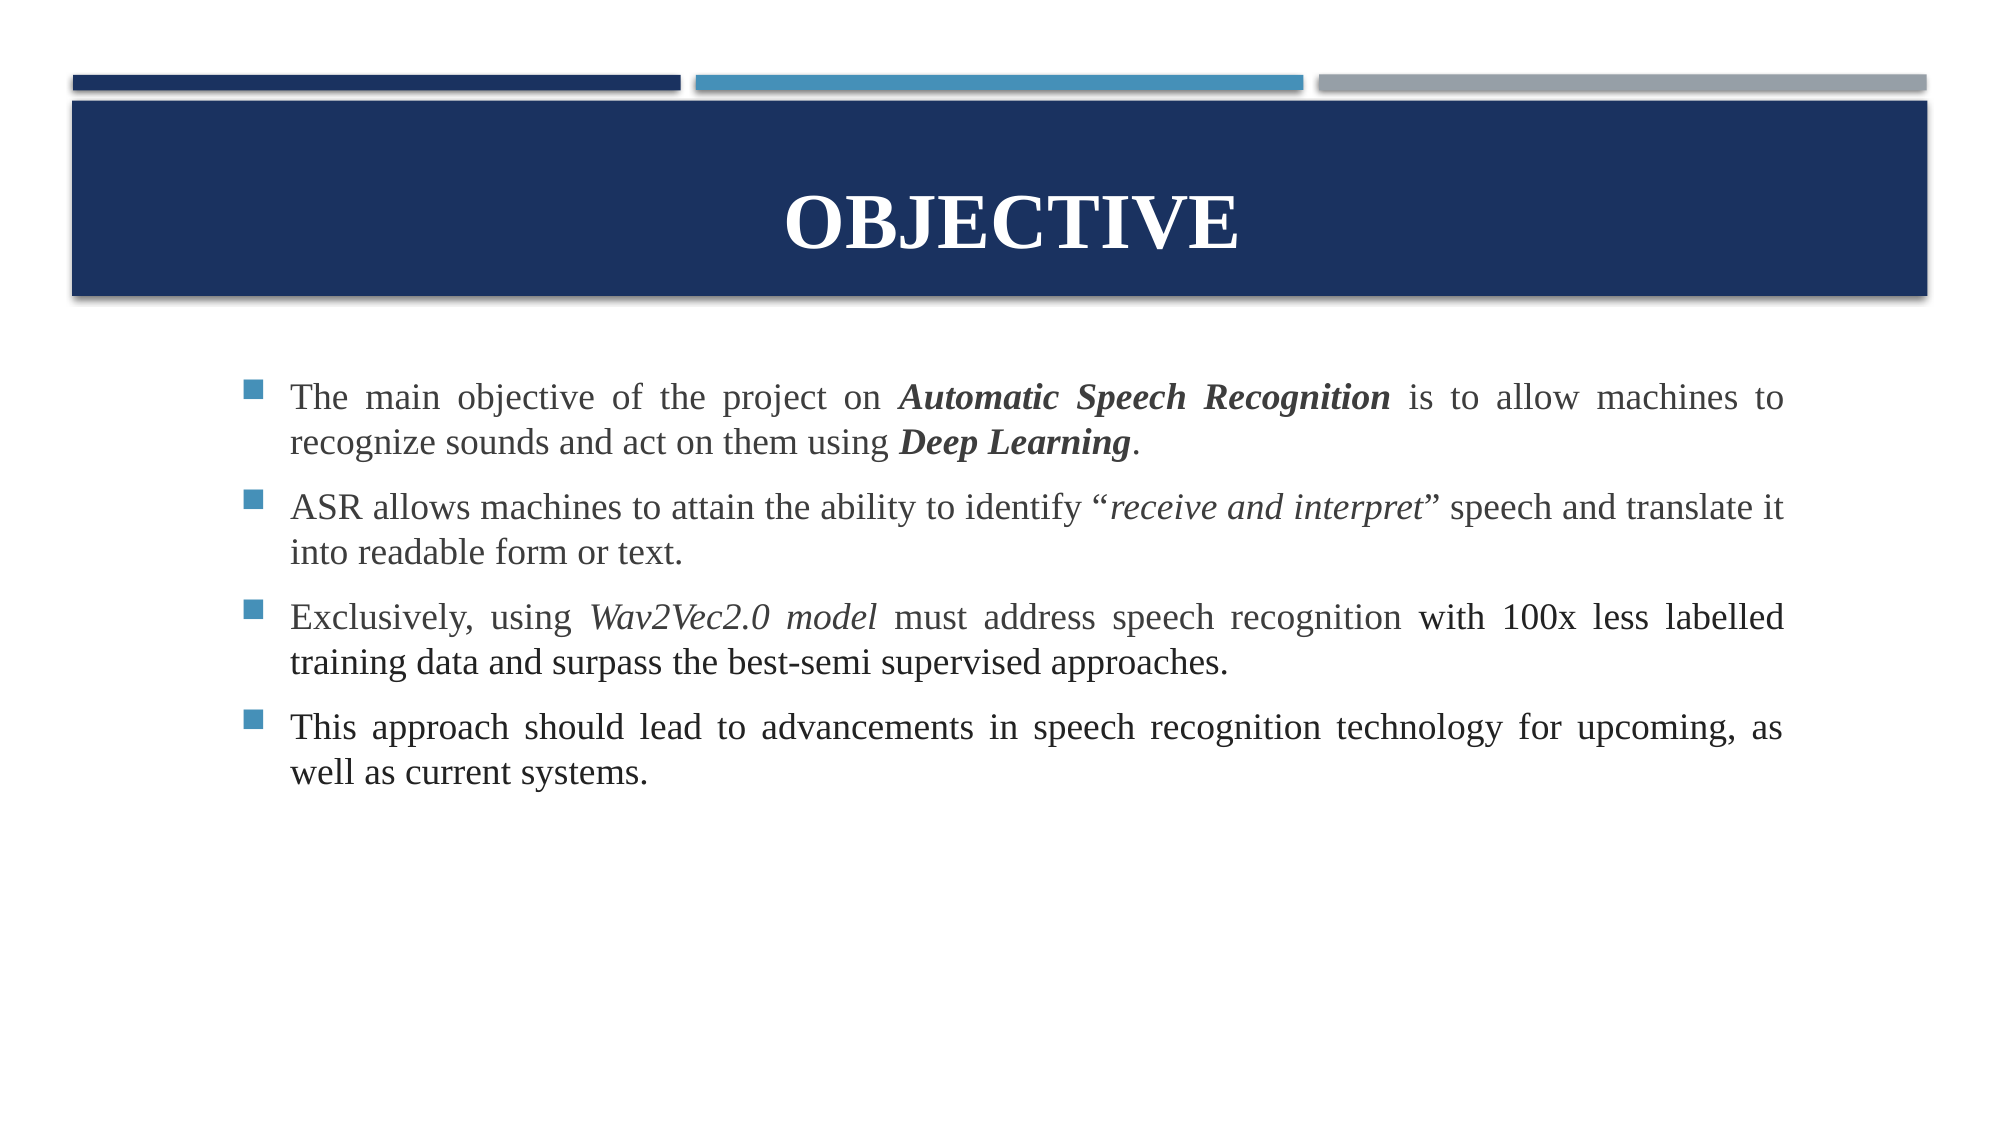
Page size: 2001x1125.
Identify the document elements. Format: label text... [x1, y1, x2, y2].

list The main objective of the project on Automatic Speech Recognition is to allow machines to recognize sounds and act on them using Deep Learning. ASR allows machines to attain the ability to identify “receive and interpret” speech and translate it into readable form or text. Exclusively, using Wav2Vec2.0 model must address speech recognition with 100x less labelled training data and surpass the best-semi supervised approaches. This approach should lead to advancements in speech recognition technology for upcoming, as well as current systems. [225, 253, 1800, 912]
title OBJECTIVE [225, 78, 1800, 253]
